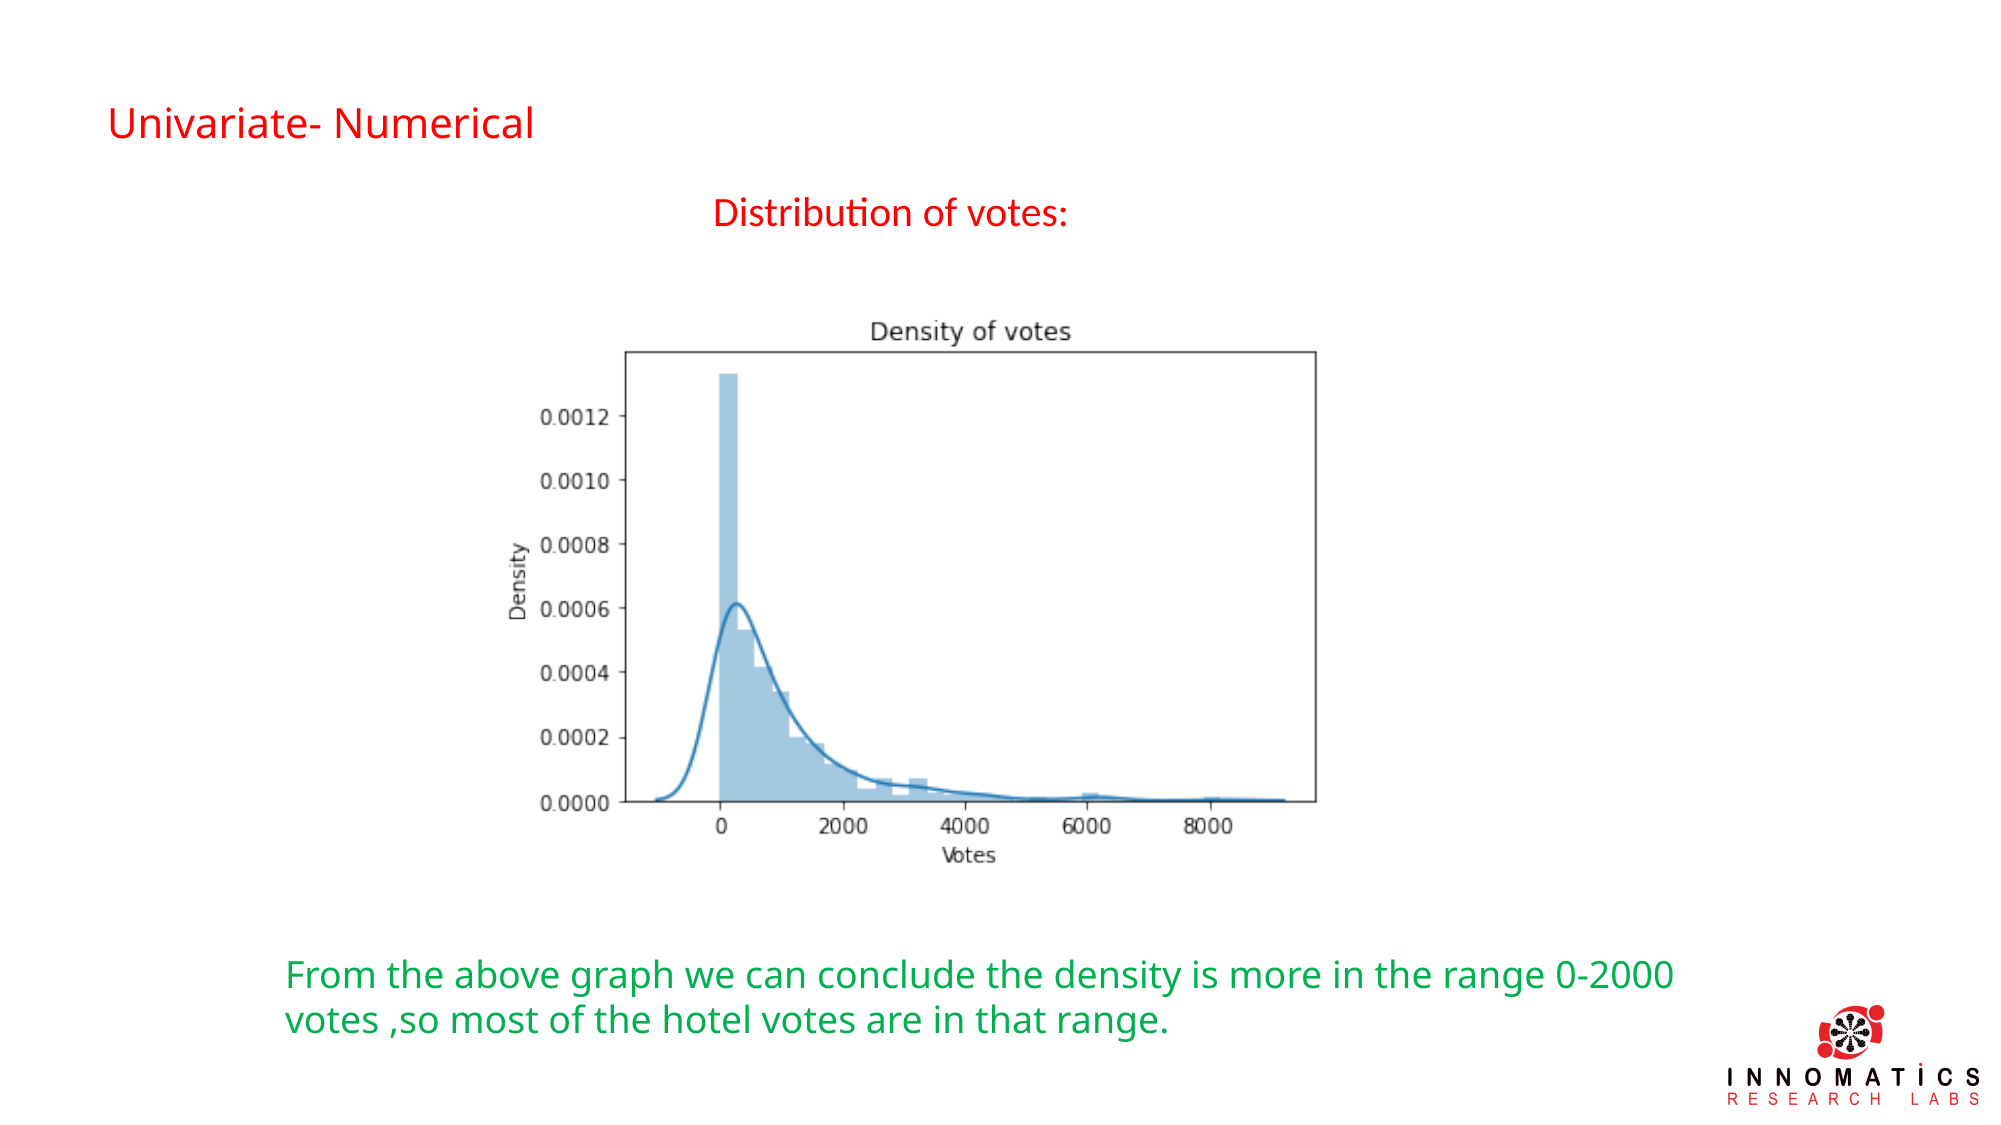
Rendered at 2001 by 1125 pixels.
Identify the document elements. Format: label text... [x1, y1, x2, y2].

text_box From the above graph we can conclude the density is more in the range 0-2000 votes ,so most of the hotel votes are in that range. [270, 943, 1816, 1049]
picture [495, 306, 1330, 880]
text_box Univariate- Numerical [92, 89, 1093, 155]
picture [1727, 1005, 1979, 1110]
text_box Distribution of votes: [698, 176, 1152, 242]
